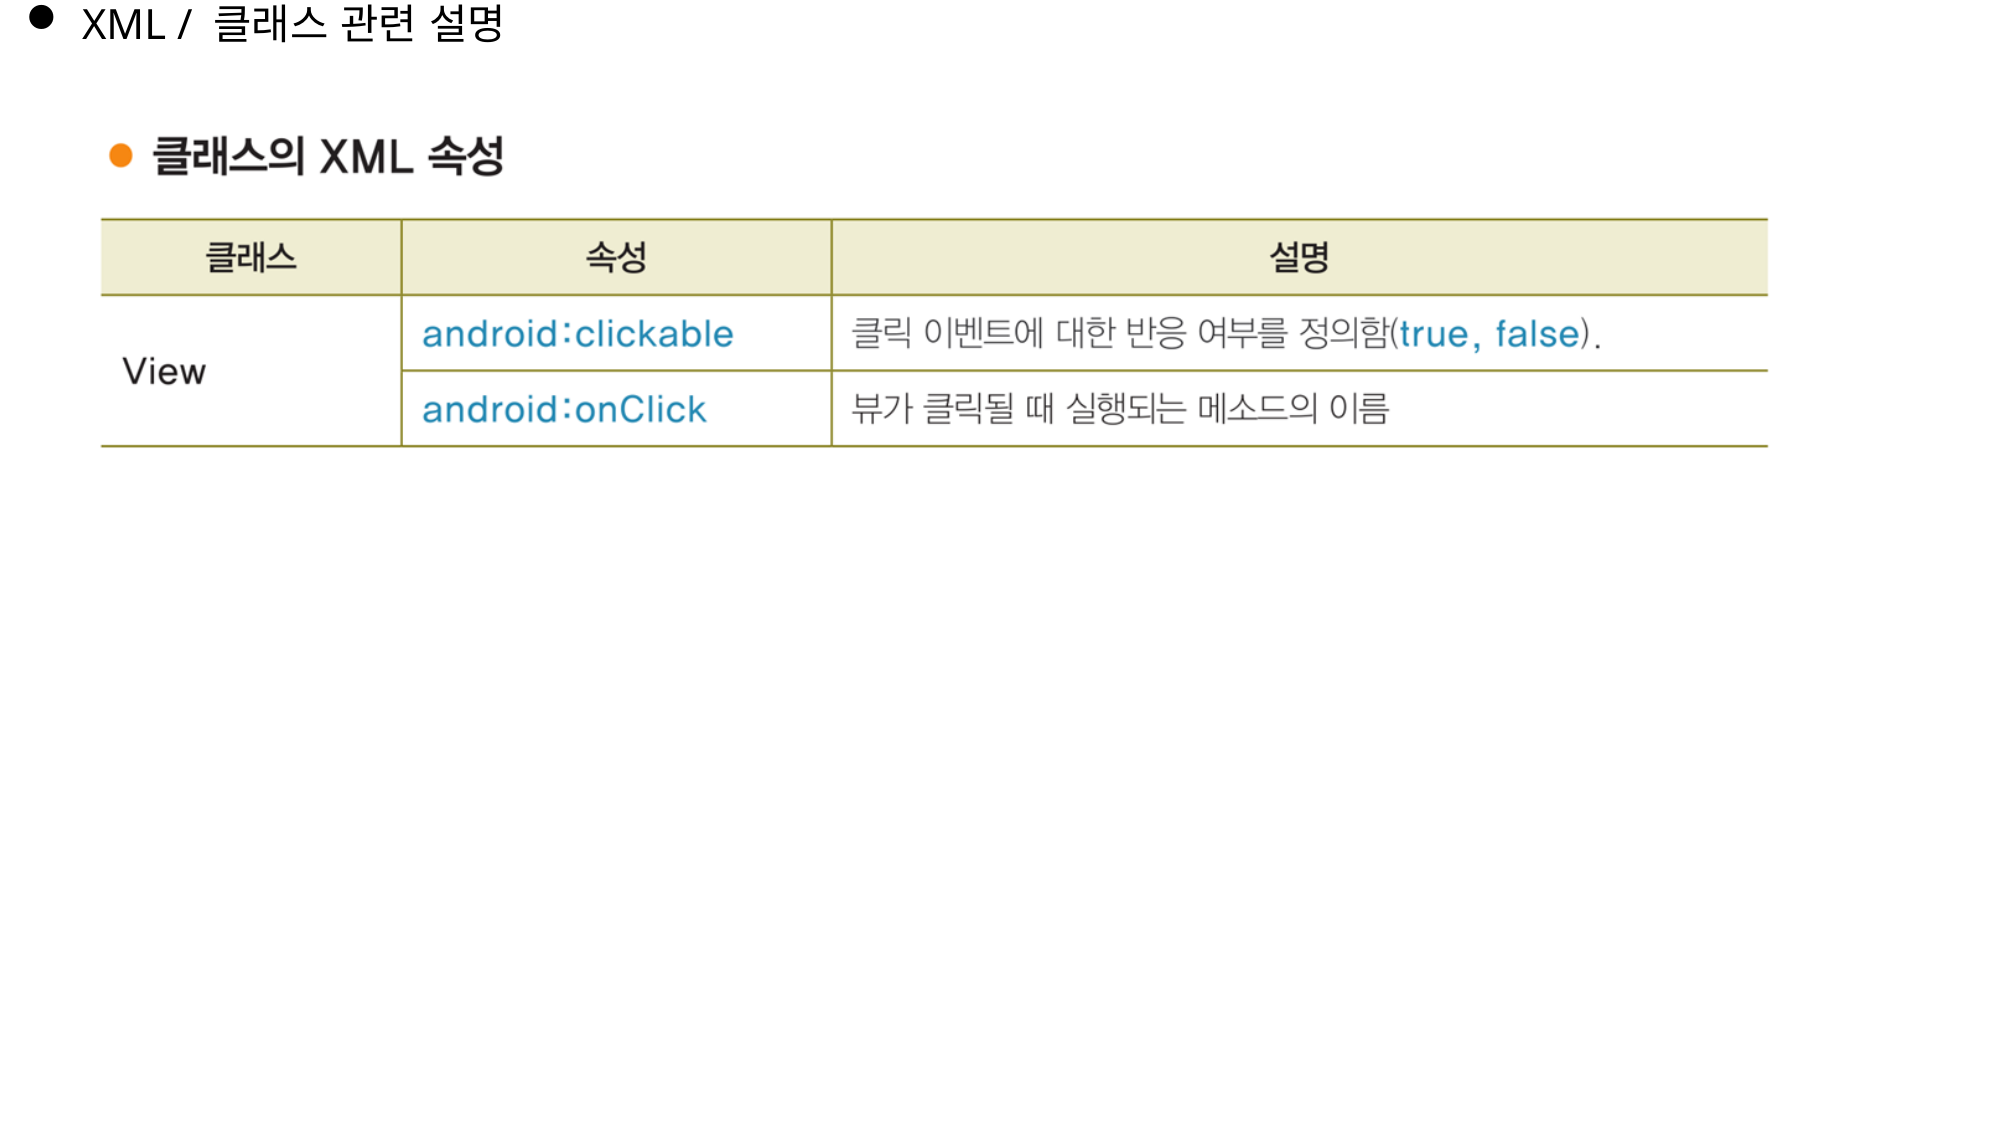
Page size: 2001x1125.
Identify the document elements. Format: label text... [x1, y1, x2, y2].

picture [97, 132, 1772, 451]
text_box XML / 클래스 관련 설명 [11, 0, 583, 71]
